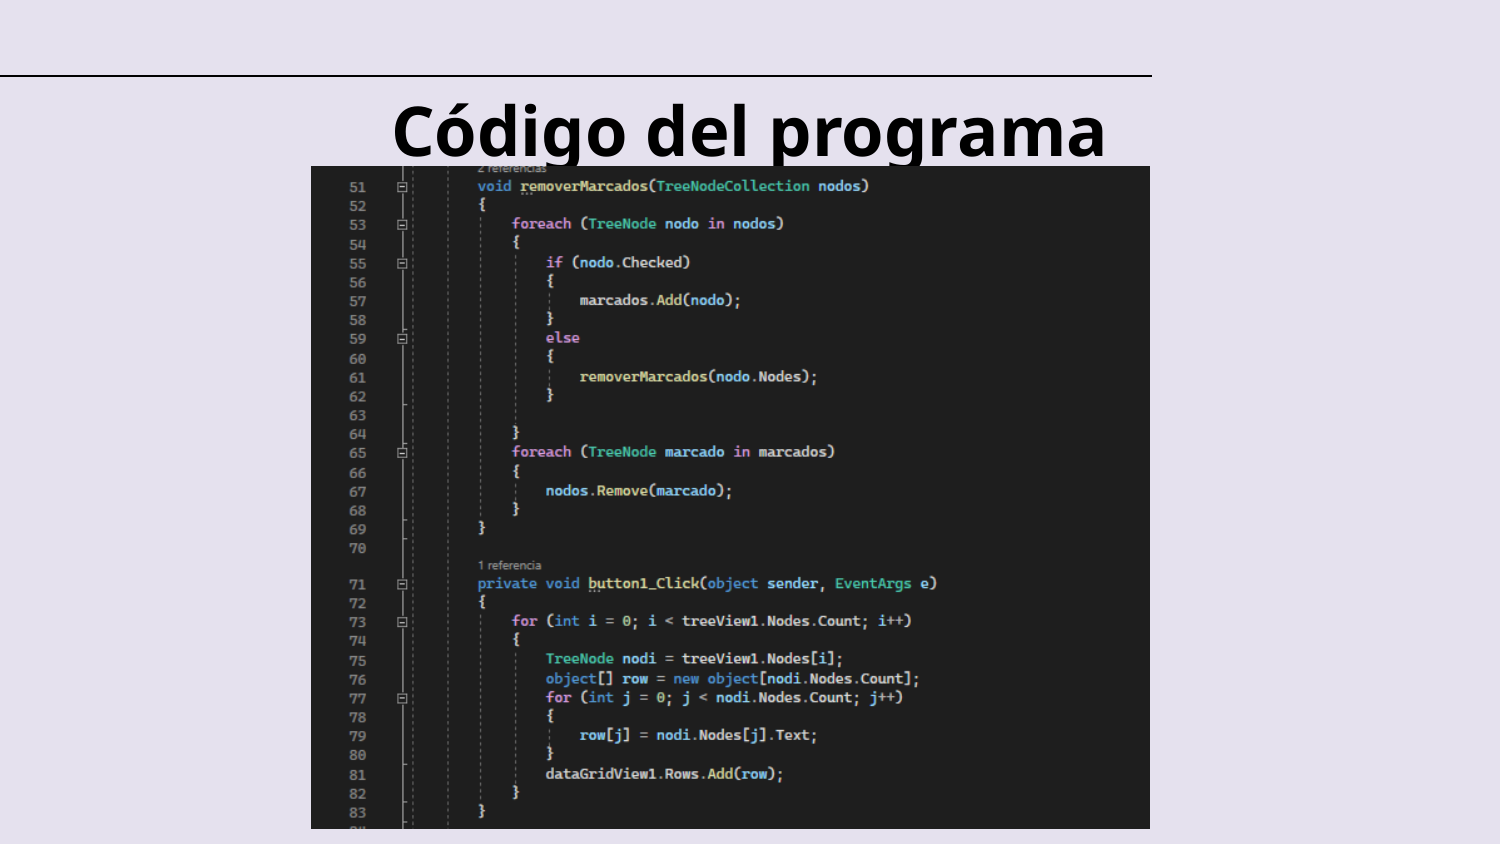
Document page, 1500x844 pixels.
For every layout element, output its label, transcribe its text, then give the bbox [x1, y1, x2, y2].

title Código del programa [116, 72, 1383, 167]
picture [311, 166, 1150, 829]
